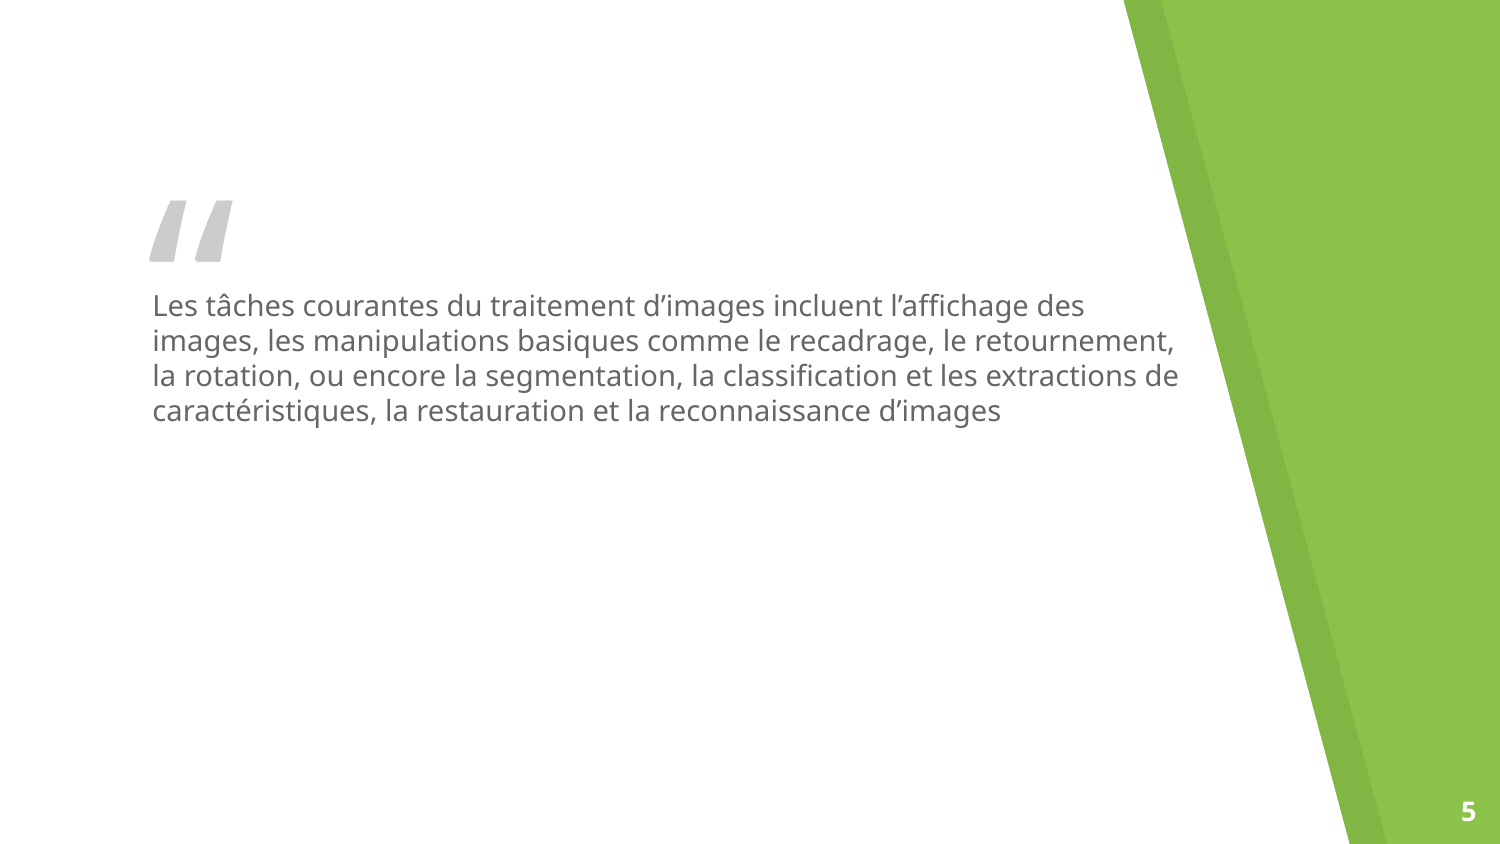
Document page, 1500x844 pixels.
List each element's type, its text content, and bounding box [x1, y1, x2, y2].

slide_number 5 [1401, 779, 1492, 844]
list Les tâches courantes du traitement d’images incluent l’affichage des images, les manipulations basiques comme le recadrage, le retournement, la rotation, ou encore la segmentation, la classification et les extractions de caractéristiques, la restauration et la reconnaissance d’images [137, 271, 1209, 642]
